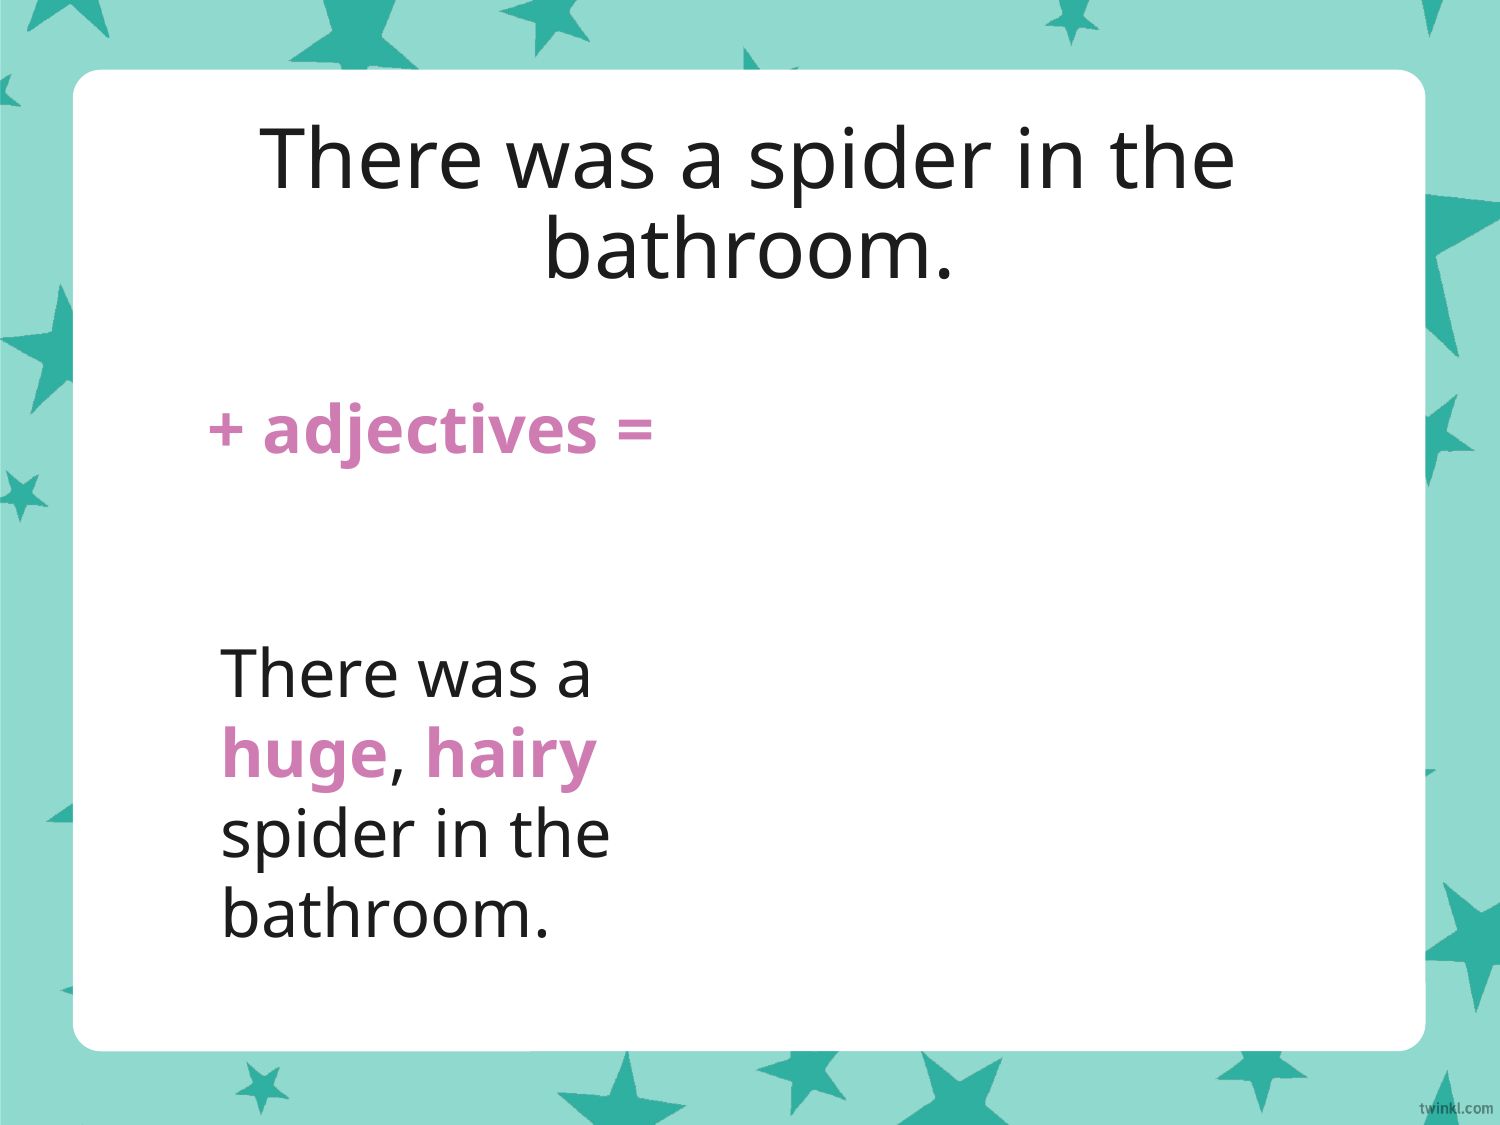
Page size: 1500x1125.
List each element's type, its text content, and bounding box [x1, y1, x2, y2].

picture [0, 0, 1500, 1125]
title There was a spider in the bathroom. [73, 123, 1426, 291]
text_box There was a huge, hairy spider in the bathroom. [205, 623, 777, 959]
text_box + adjectives = [192, 379, 670, 475]
